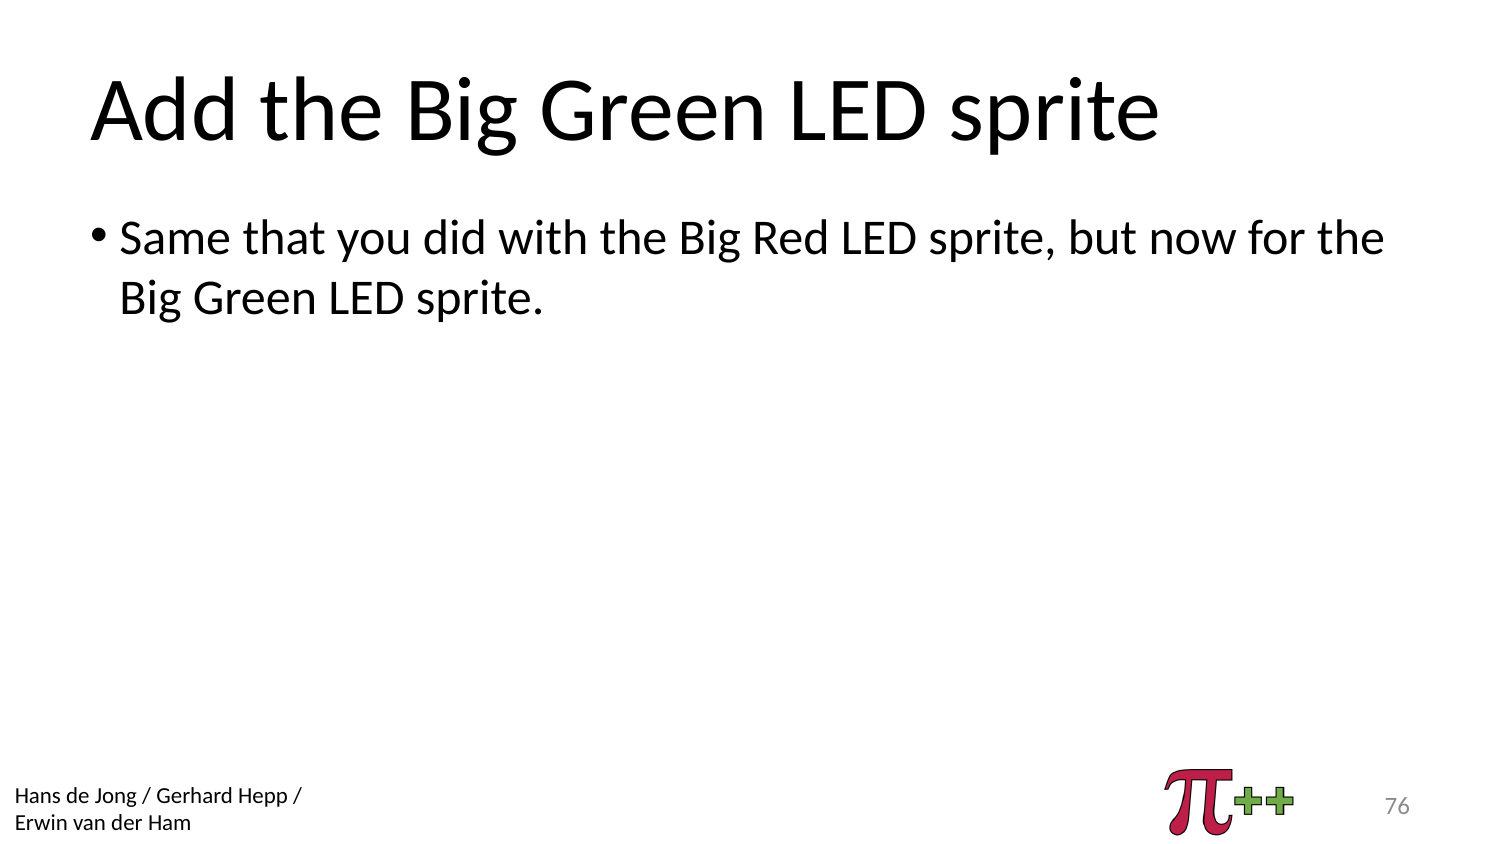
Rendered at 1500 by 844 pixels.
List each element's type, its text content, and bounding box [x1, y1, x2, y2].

slide_number 76 [1340, 782, 1425, 827]
list Same that you did with the Big Red LED sprite, but now for the Big Green LED sprite. [75, 196, 1425, 754]
title Add the Big Green LED sprite [75, 33, 1425, 175]
picture [1163, 768, 1294, 836]
